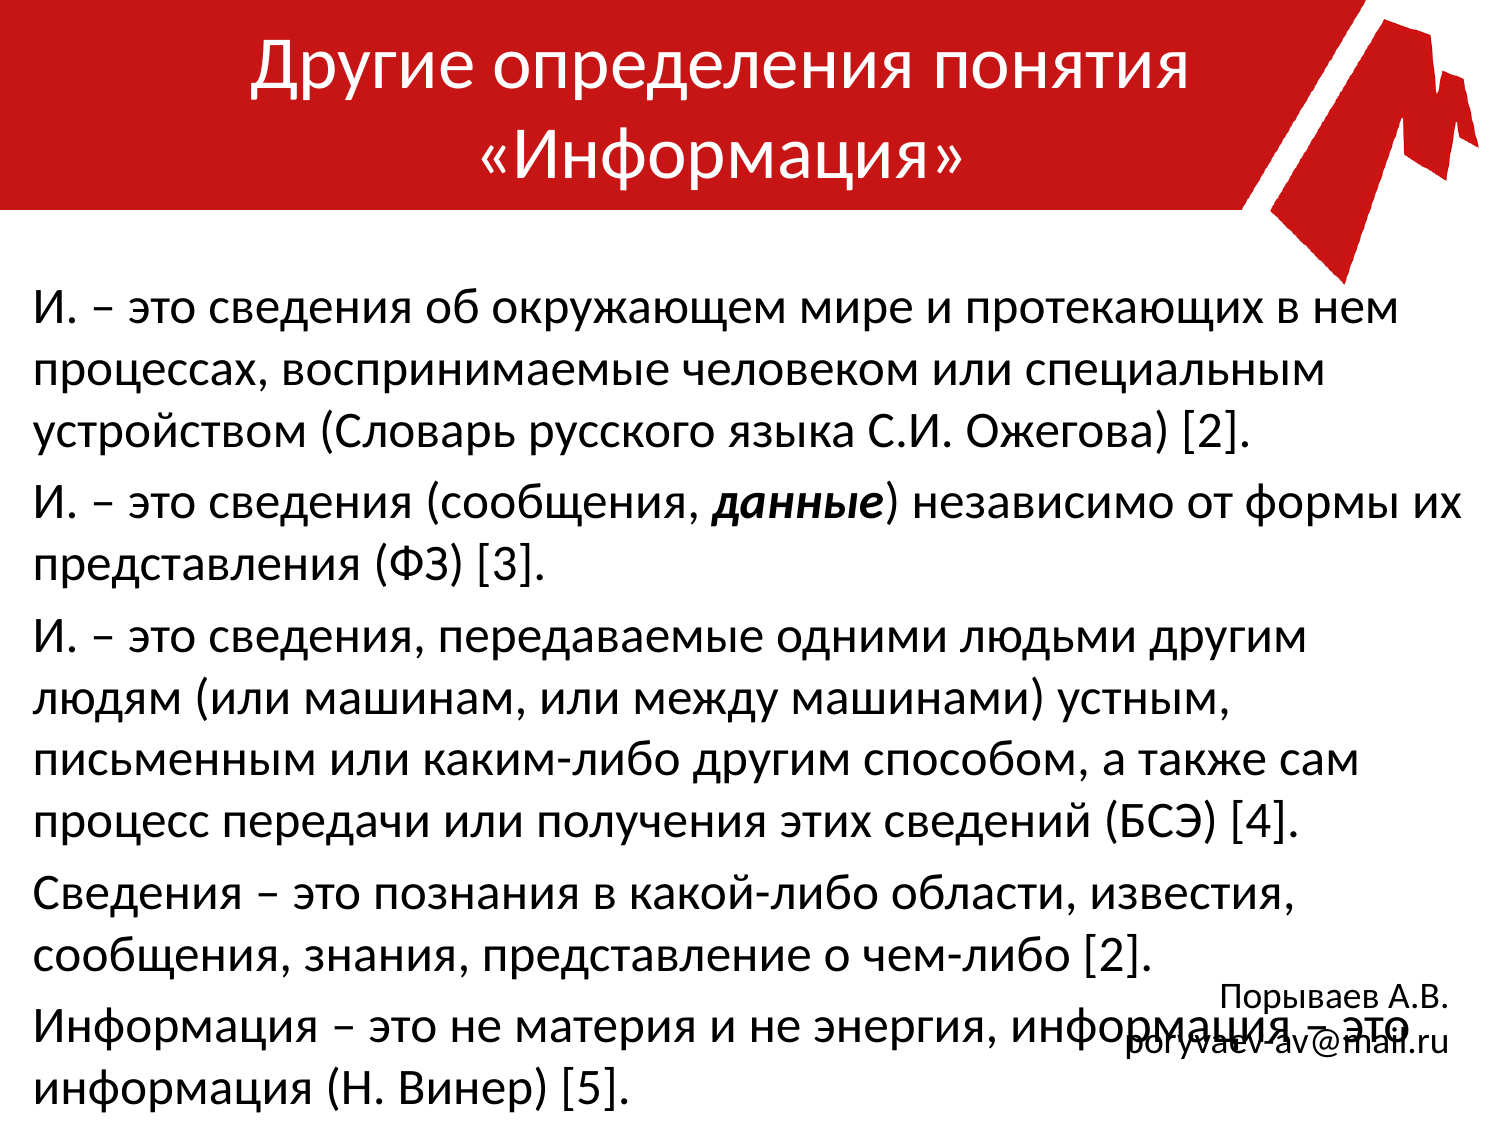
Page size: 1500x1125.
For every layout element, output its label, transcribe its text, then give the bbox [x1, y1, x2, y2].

list И. – это сведения об окружающем мире и протекающих в нем процессах, воспринимаемые человеком или специальным устройством (Словарь русского языка С.И. Ожегова) [2]. И. – это сведения (сообщения, данные) независимо от формы их представления (ФЗ) [3]. И. – это сведения, передаваемые одними людьми другим людям (или машинам, или между машинами) устным, письменным или каким-либо другим способом, а также сам процесс передачи или получения этих сведений (БСЭ) [4]. Сведения – это познания в какой-либо области, известия, сообщения, знания, представление о чем-либо [2]. Информация – это не материя и не энергия, информация – это информация (Н. Винер) [5]. [17, 1022, 1483, 1125]
text_box Порываев А.В. poryvaev-av@mail.ru [714, 1022, 1465, 1069]
picture [0, 0, 1500, 1013]
